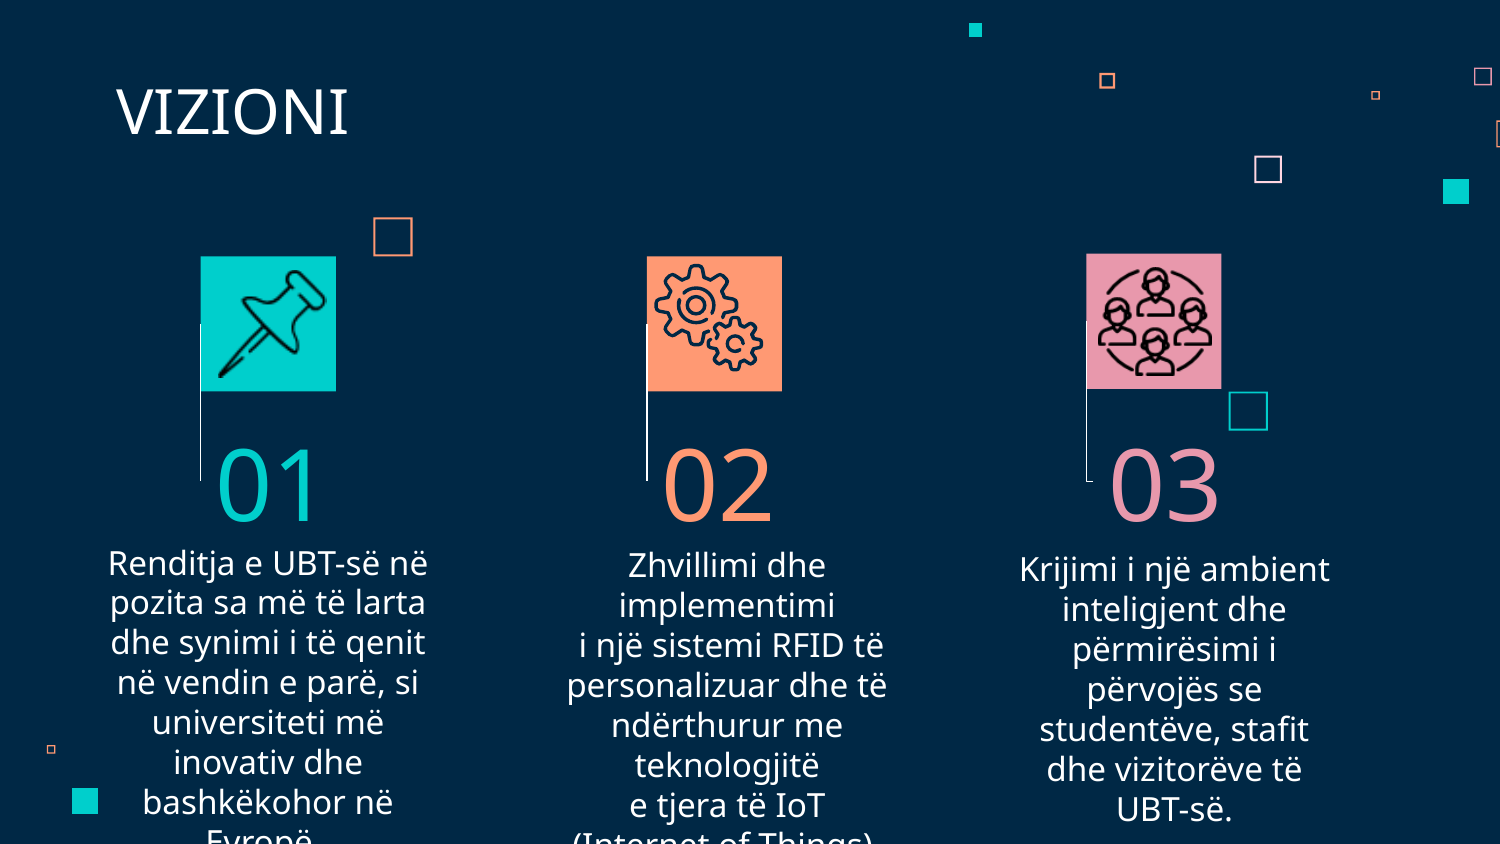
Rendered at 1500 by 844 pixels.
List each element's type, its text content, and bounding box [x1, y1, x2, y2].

subtitle Krijimi i një ambient inteligjent dhe përmirësimi i përvojës se studentëve, stafit dhe vizitorëve të UBT-së. [995, 533, 1354, 819]
title 02 [646, 434, 935, 529]
text_box [200, 256, 336, 392]
text_box [373, 217, 413, 257]
picture [1098, 266, 1212, 376]
text_box [1228, 391, 1268, 431]
text_box [646, 256, 782, 392]
subtitle Zhvillimi dhe implementimi i një sistemi RFID të personalizuar dhe të ndërthurur me teknologjitë e tjera të IoT (Internet of Things). [520, 529, 935, 820]
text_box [1086, 321, 1094, 482]
title 01 [200, 434, 489, 529]
picture [218, 269, 327, 379]
title 03 [1093, 434, 1382, 529]
title VIZIONI [101, 67, 853, 163]
text_box [1086, 253, 1222, 389]
subtitle Renditja e UBT-së në pozita sa më të larta dhe synimi i të qenit në vendin e parë, si universiteti më inovativ dhe bashkëkohor në Evropë. [71, 526, 465, 800]
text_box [654, 263, 764, 372]
